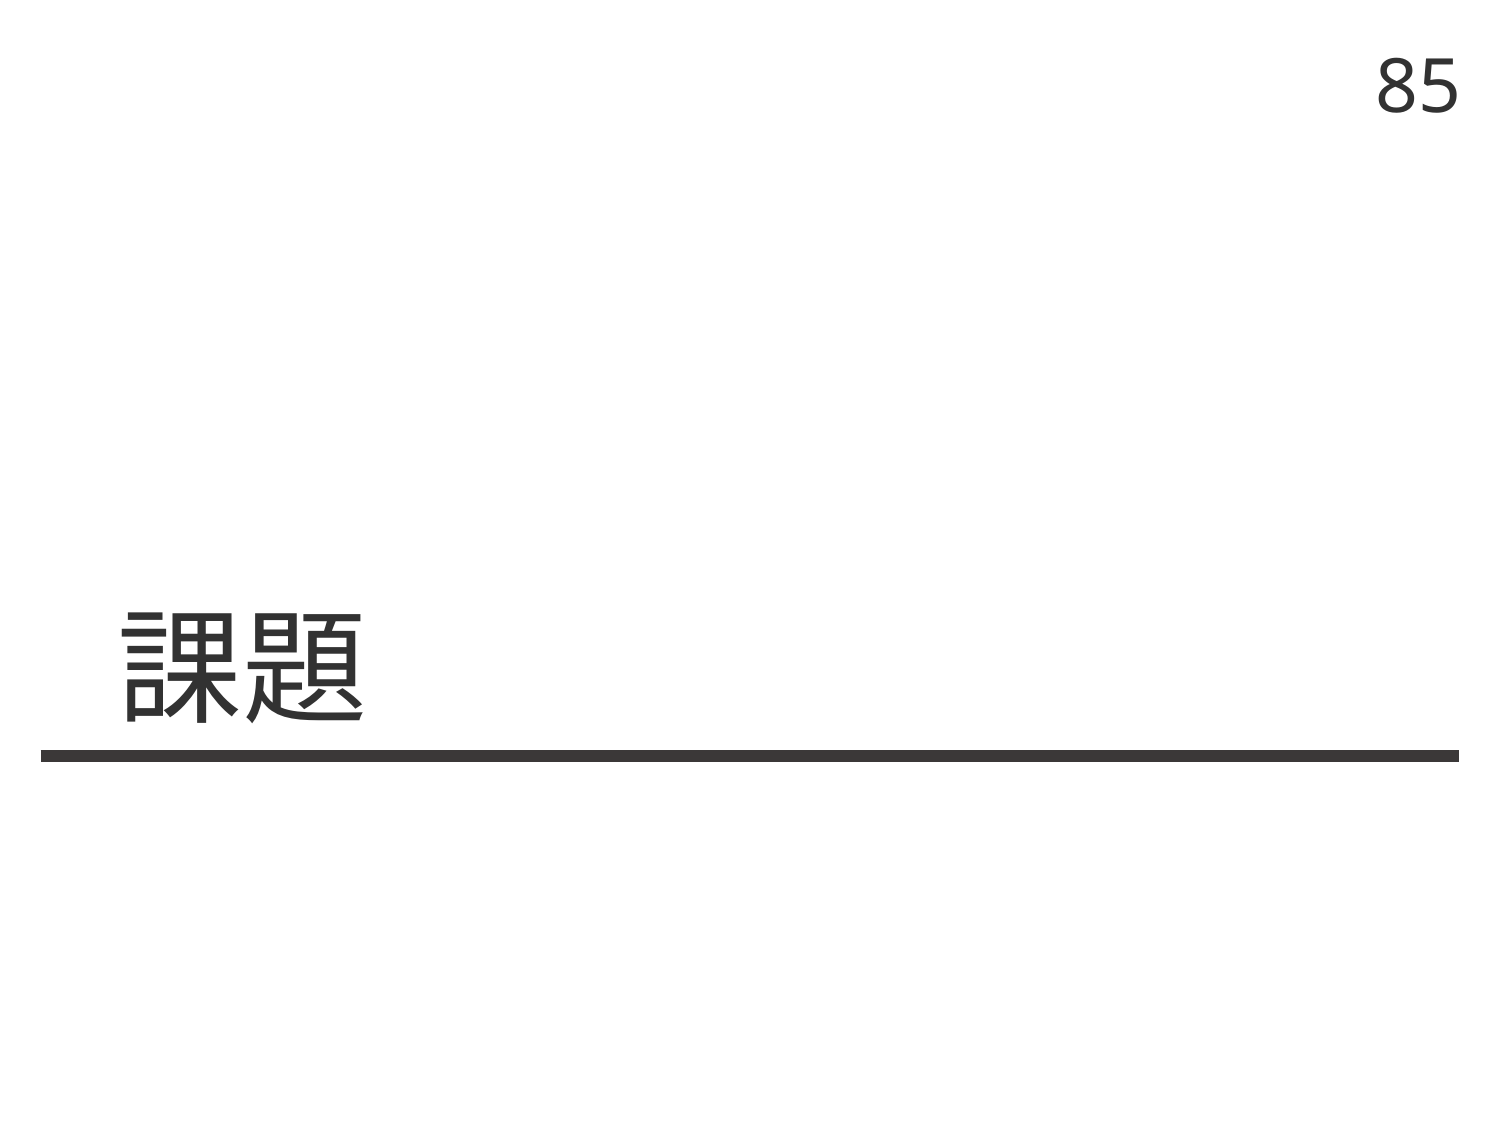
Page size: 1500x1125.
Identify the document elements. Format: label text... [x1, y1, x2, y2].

title 課題 [102, 280, 1397, 749]
slide_number 85 [1299, 59, 1477, 119]
